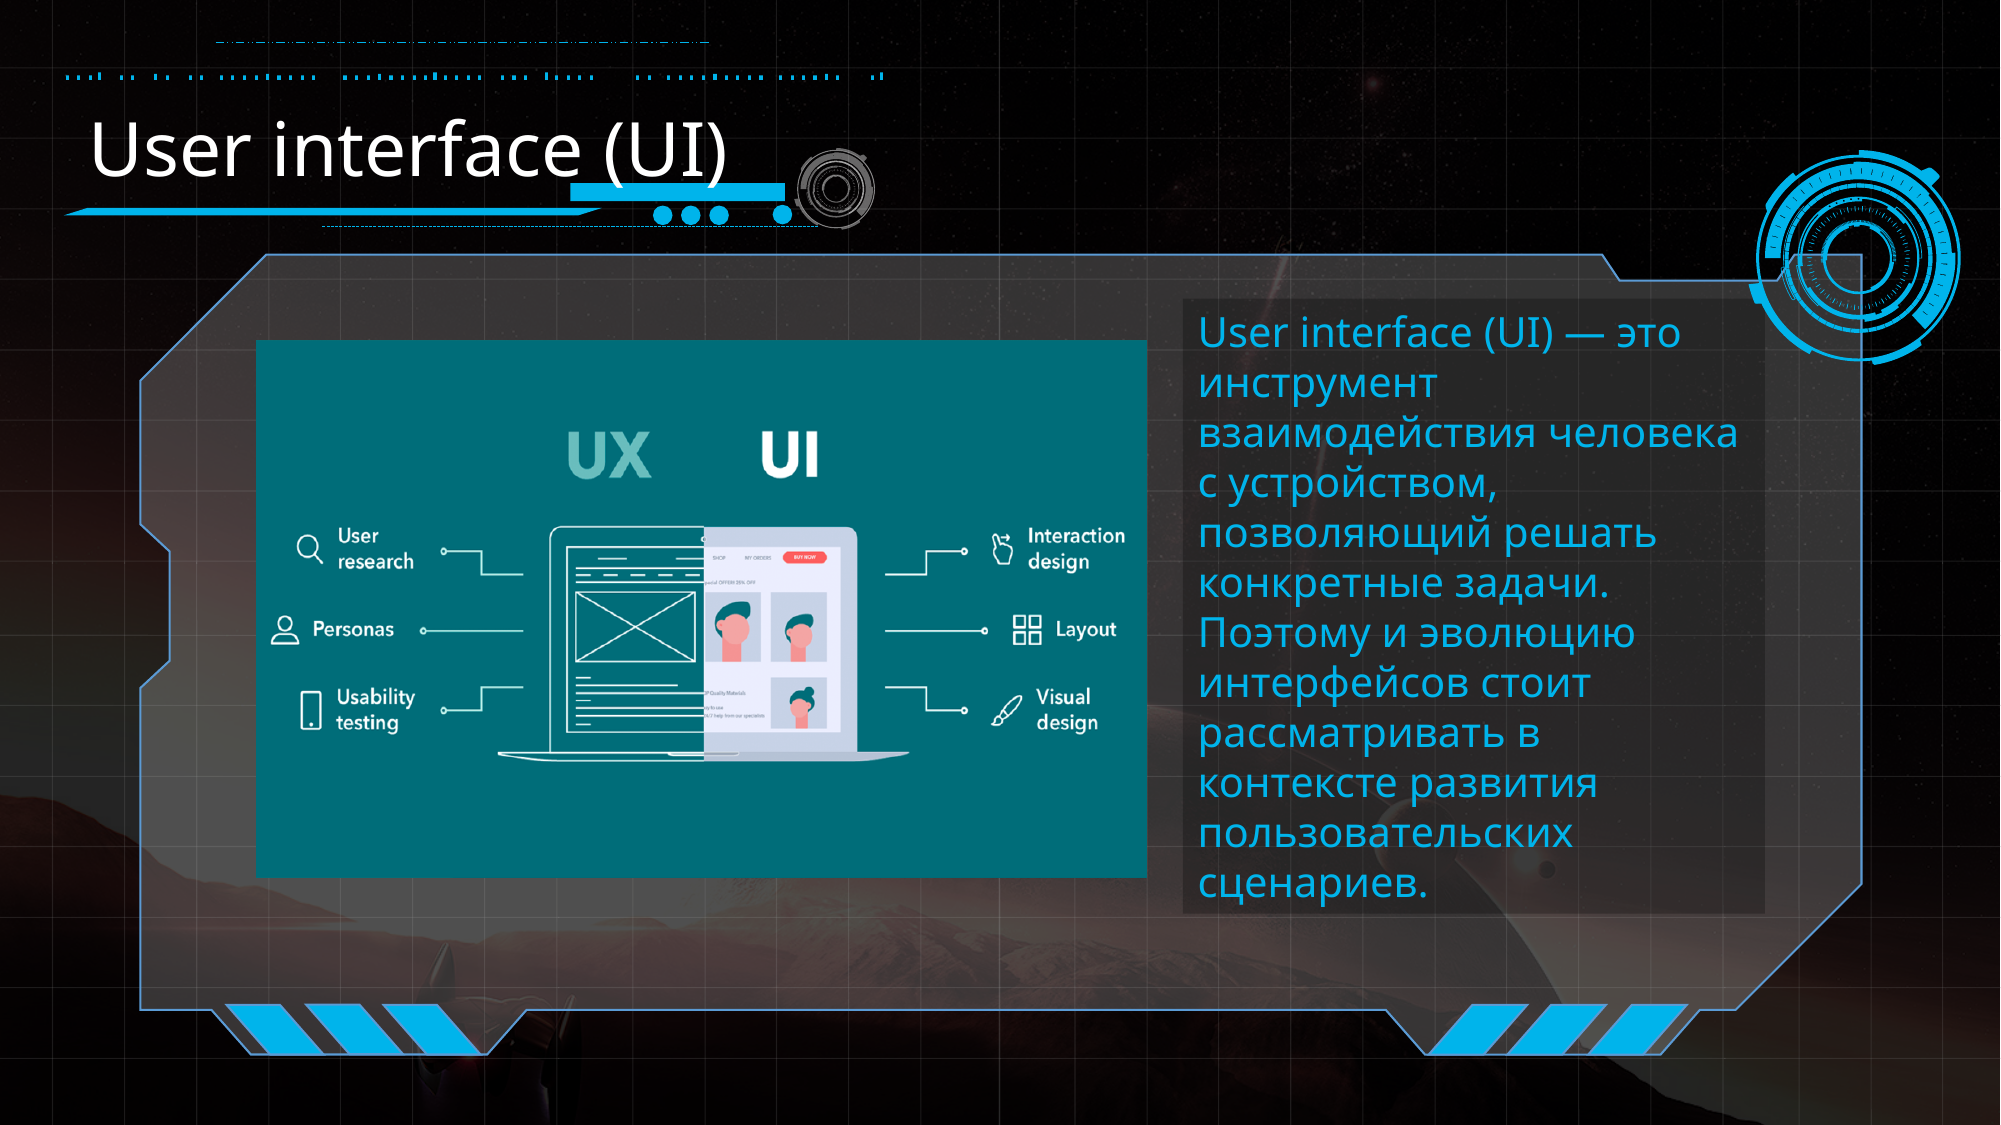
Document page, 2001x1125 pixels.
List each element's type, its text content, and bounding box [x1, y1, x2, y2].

text_box [652, 205, 673, 226]
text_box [1748, 150, 1961, 366]
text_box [140, 254, 1862, 1055]
text_box [681, 205, 701, 226]
text_box [63, 206, 603, 217]
picture [256, 340, 1147, 878]
text_box [709, 205, 729, 226]
text_box [569, 182, 786, 202]
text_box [794, 147, 875, 230]
text_box User interface (UI) [73, 93, 744, 199]
text_box [772, 204, 793, 225]
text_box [67, 72, 882, 80]
